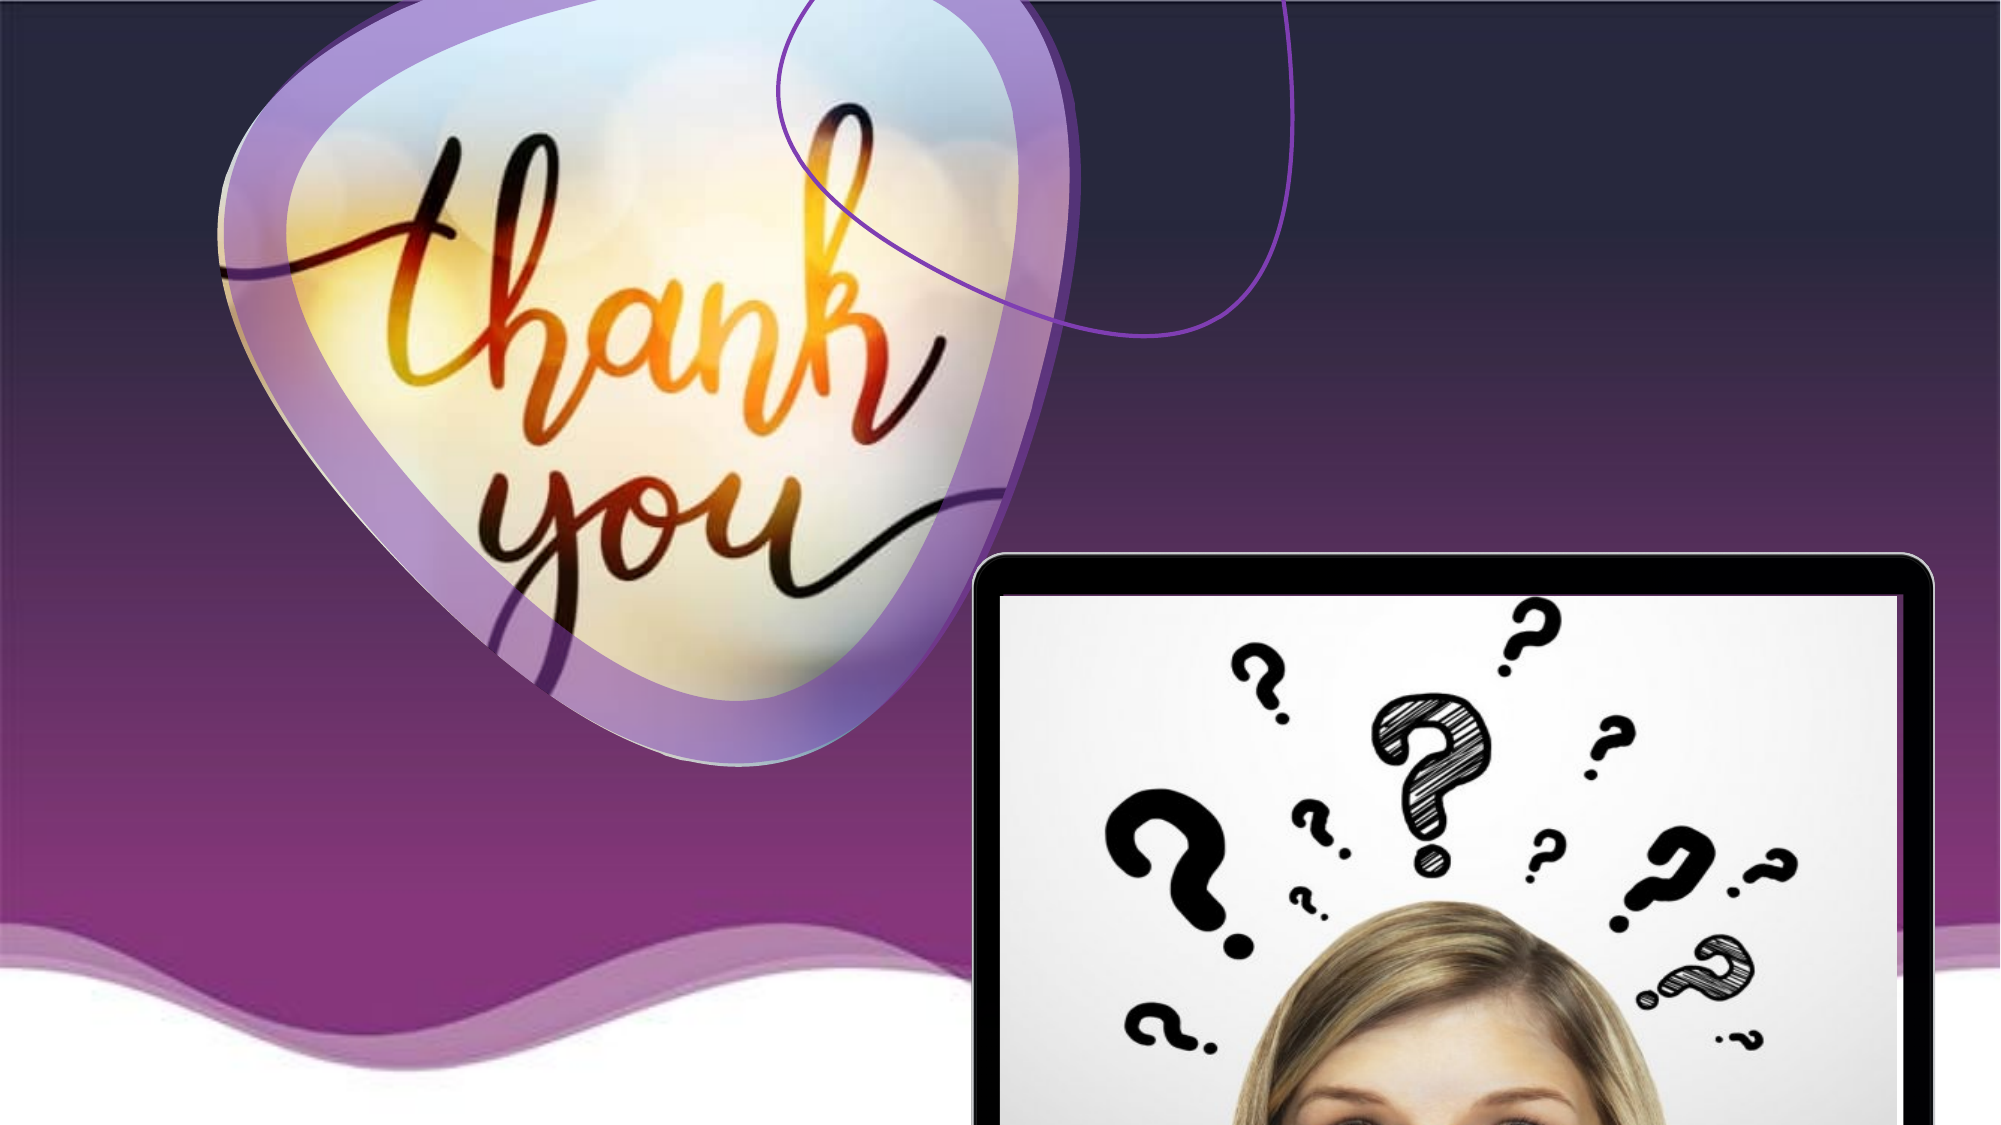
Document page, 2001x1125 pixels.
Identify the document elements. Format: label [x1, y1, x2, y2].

text_box [1070, 0, 1293, 337]
picture [0, 0, 2001, 1125]
